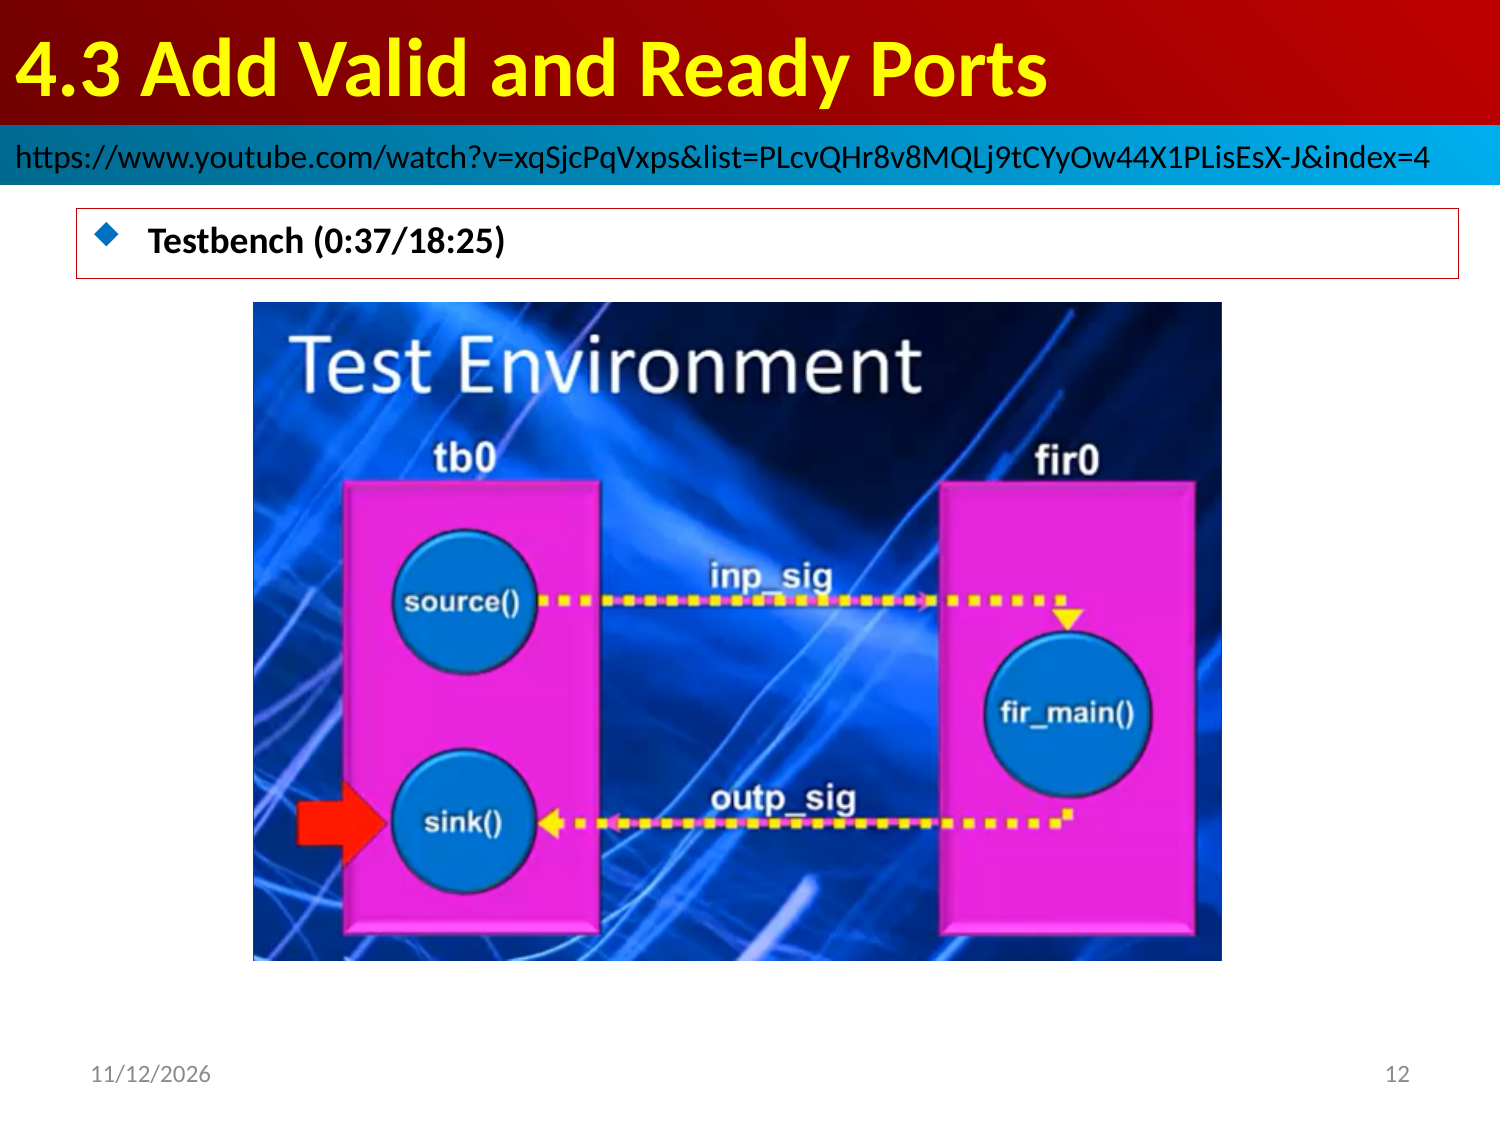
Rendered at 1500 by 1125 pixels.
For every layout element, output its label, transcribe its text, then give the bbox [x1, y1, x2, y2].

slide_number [75, 1042, 425, 1103]
slide_number 12 [1074, 1042, 1425, 1103]
text_box https://www.youtube.com/watch?v=xqSjcPqVxps&list=PLcvQHr8v8MQLj9tCYyOw44X1PLisEsX-J&index=4 [0, 125, 1500, 185]
subtitle Testbench (0:37/18:25) [76, 208, 1459, 279]
title 4.3 Add Valid and Ready Ports [0, 0, 1500, 125]
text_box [253, 302, 1222, 961]
